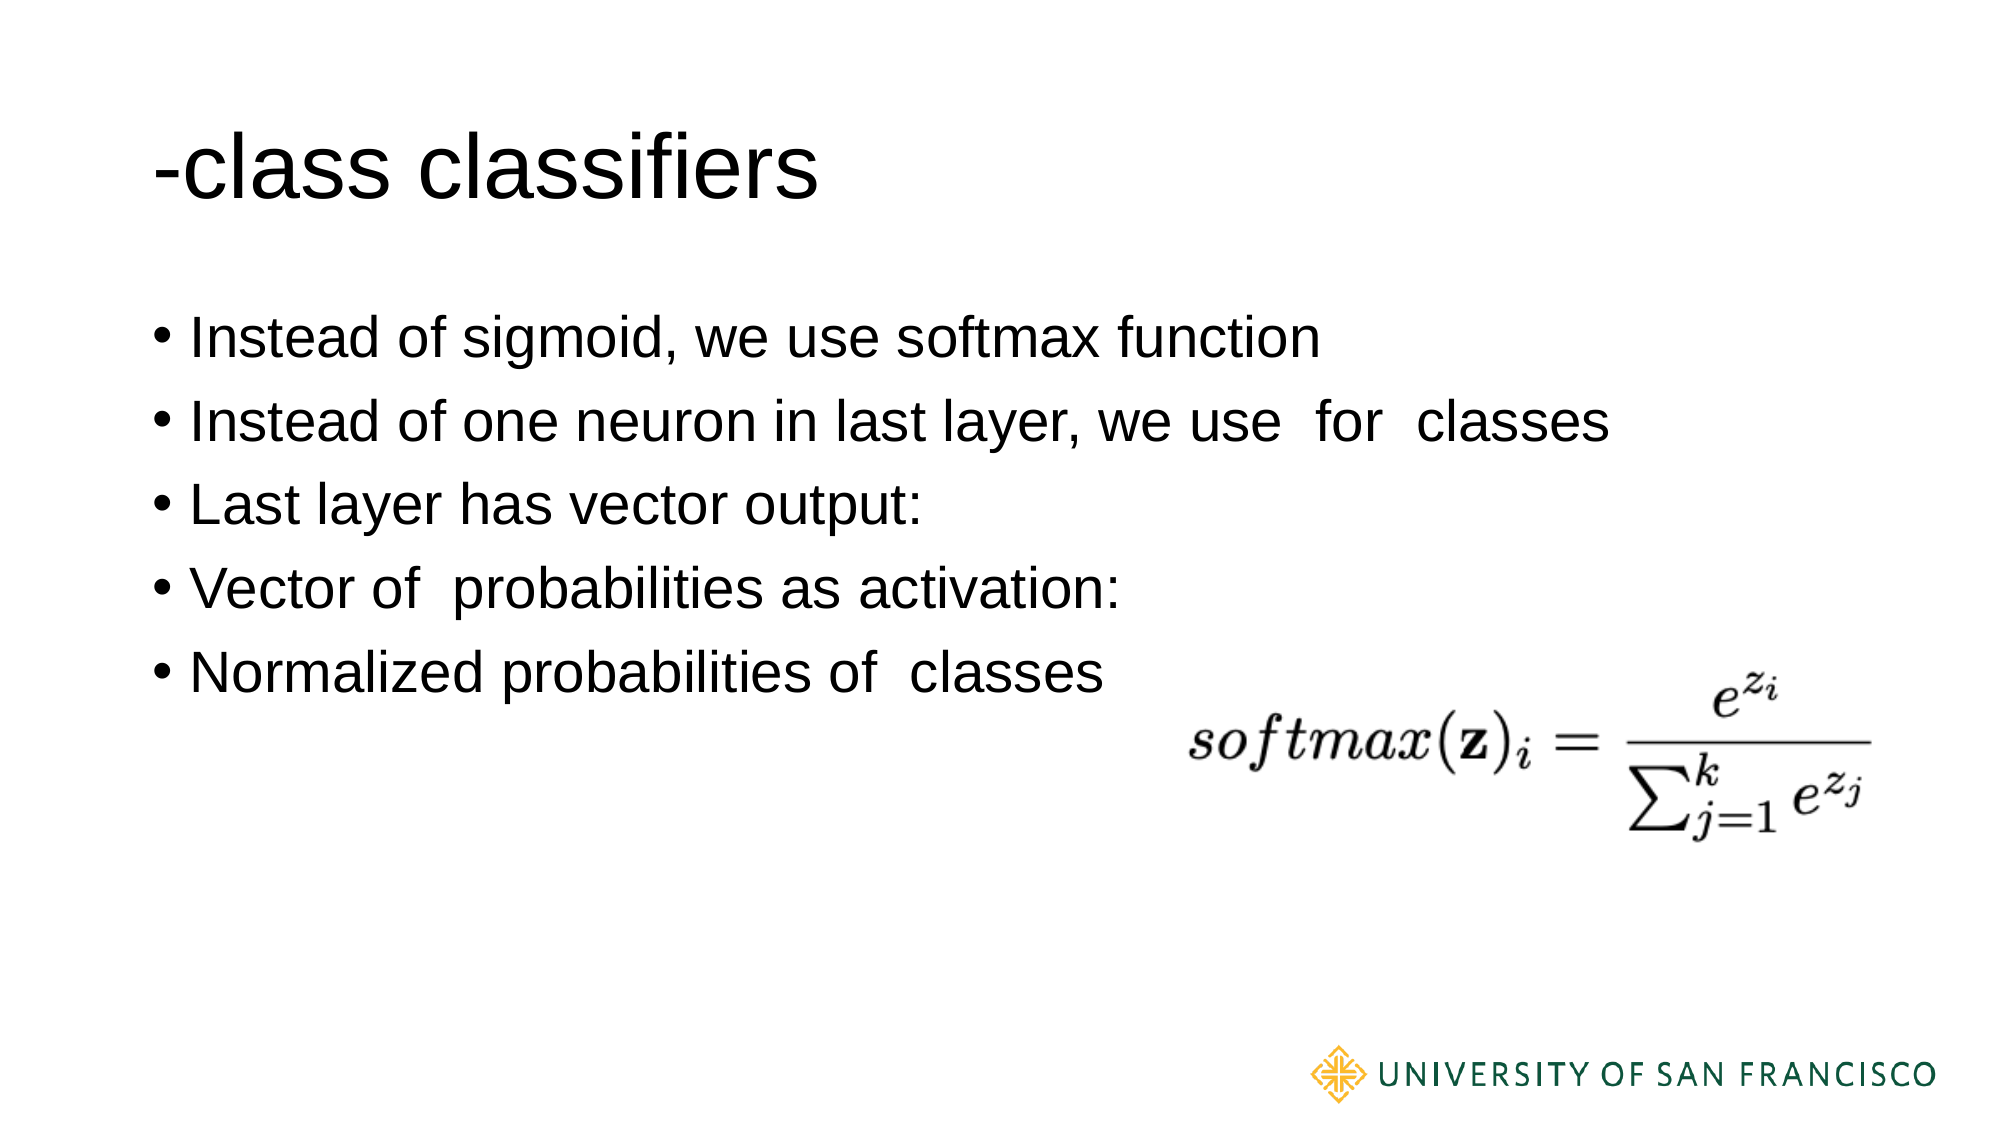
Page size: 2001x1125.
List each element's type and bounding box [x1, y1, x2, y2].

picture [1170, 645, 1902, 866]
